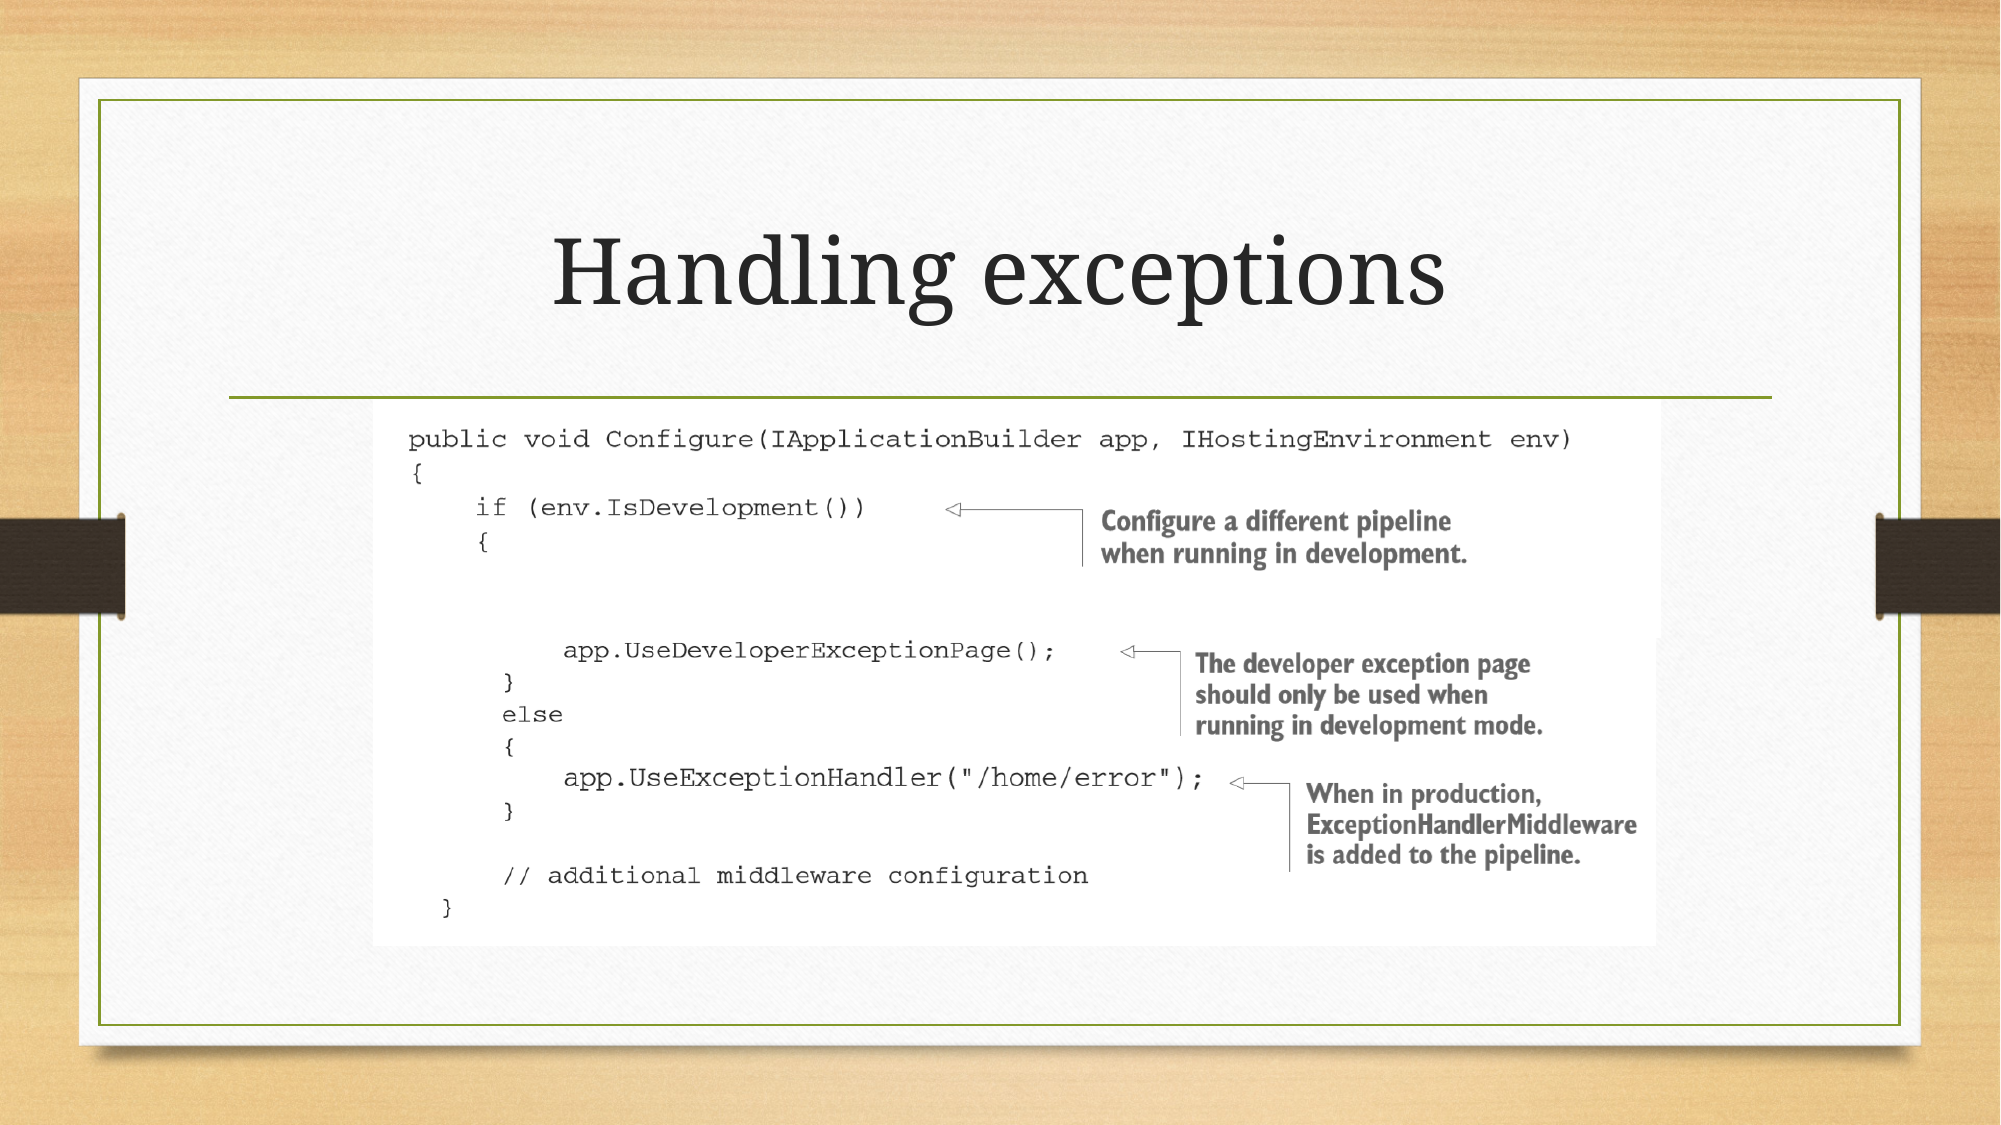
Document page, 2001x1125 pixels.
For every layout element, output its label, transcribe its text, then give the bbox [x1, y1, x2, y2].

picture [0, 0, 2001, 1125]
title Handling exceptions [212, 161, 1788, 375]
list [372, 399, 1662, 638]
